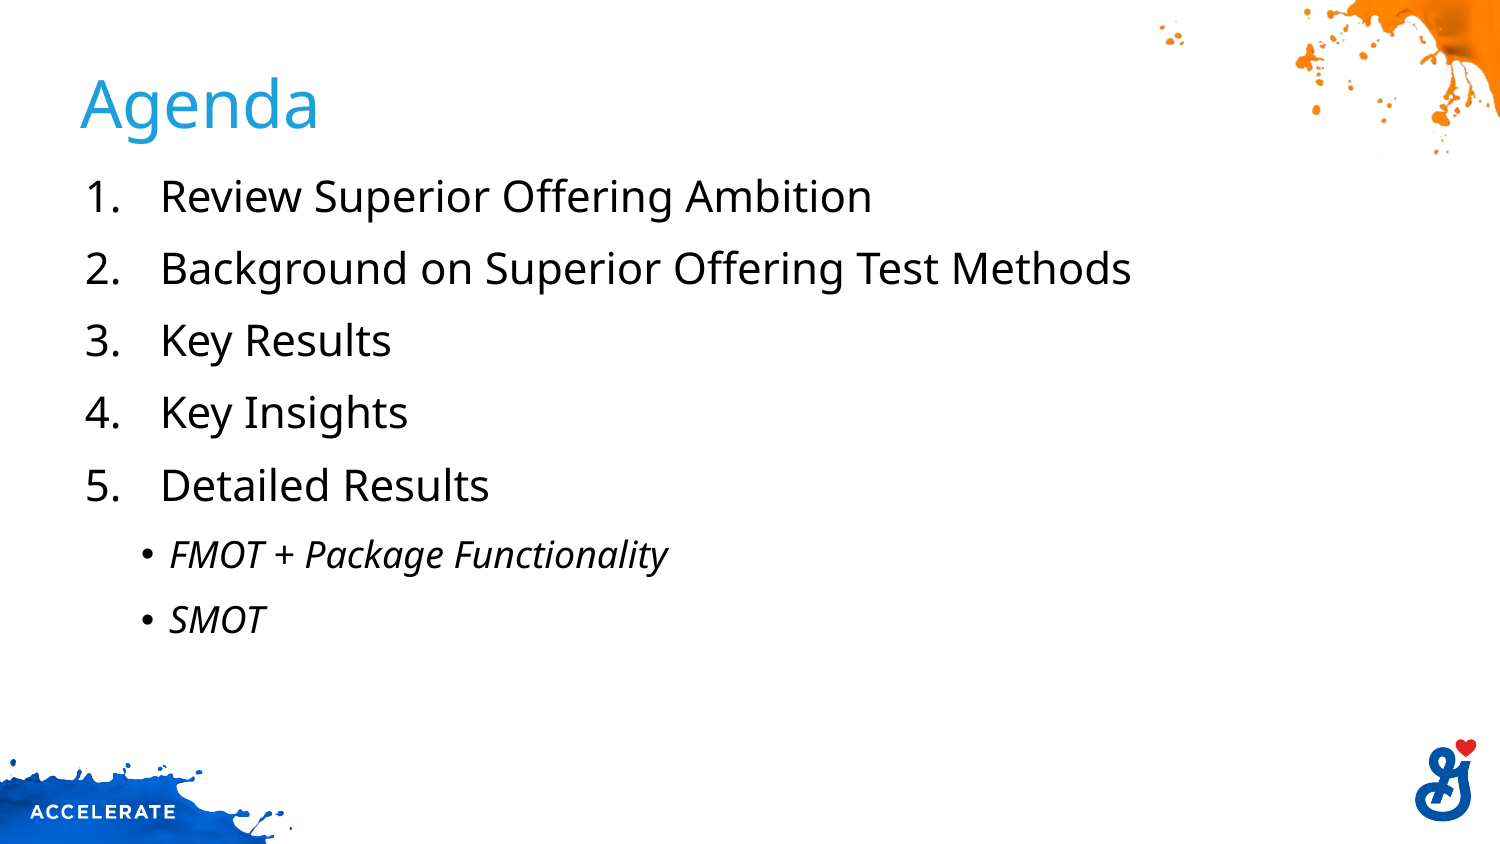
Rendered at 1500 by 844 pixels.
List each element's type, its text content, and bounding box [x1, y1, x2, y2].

picture [0, 738, 329, 844]
picture [1132, 0, 1500, 235]
title Agenda [64, 38, 1359, 170]
list Review Superior Offering Ambition Background on Superior Offering Test Methods Key Results Key Insights Detailed Results FMOT + Package Functionality SMOT [69, 166, 1435, 776]
picture [1414, 738, 1478, 823]
